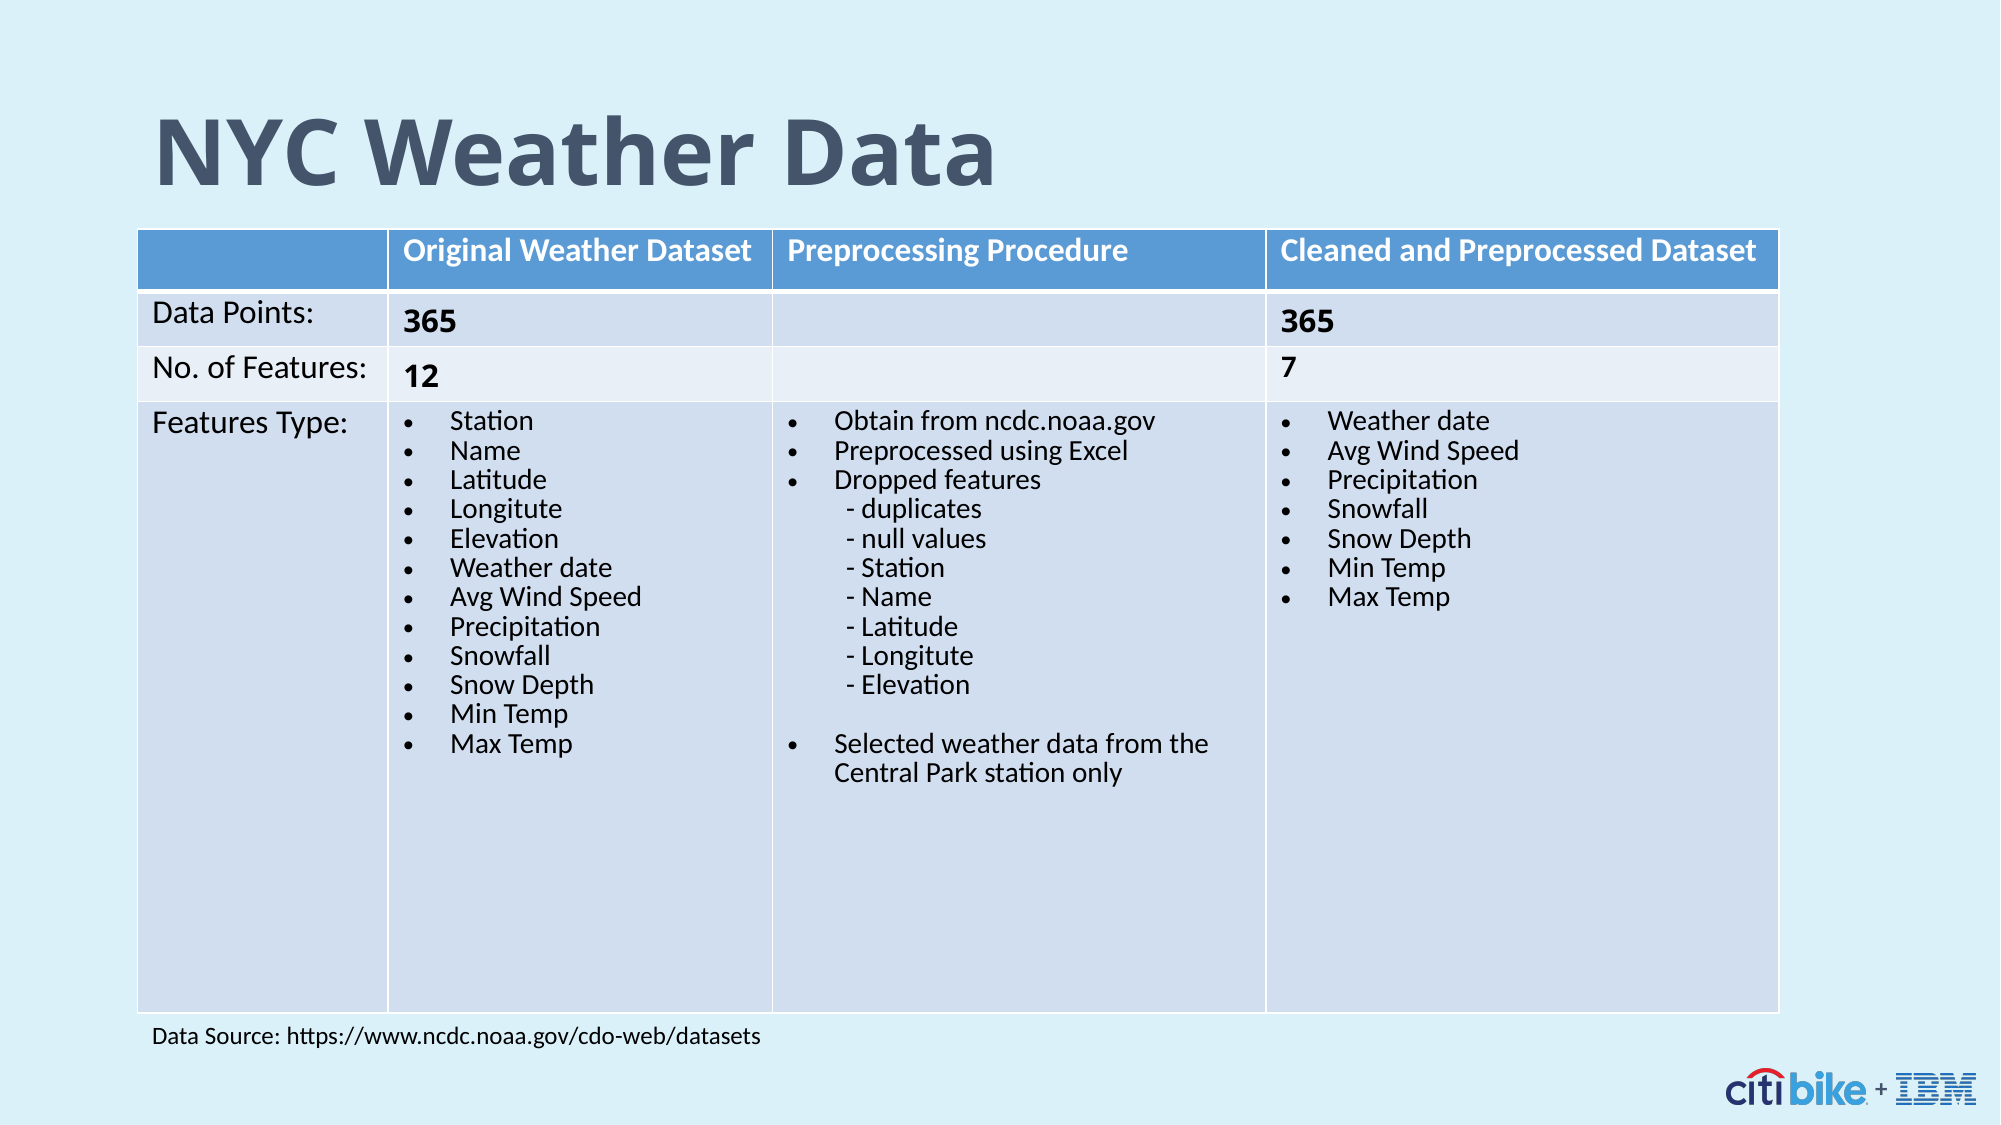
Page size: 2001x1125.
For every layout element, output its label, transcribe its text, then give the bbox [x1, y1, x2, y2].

text_box Data Source: https://www.ncdc.noaa.gov/cdo-web/datasets [137, 1014, 890, 1058]
table_cell 365 [389, 294, 772, 346]
table_cell Station Name Latitude Longitute Elevation Weather date Avg Wind Speed Precipitation Snowfall Snow Depth Min Temp Max Temp [389, 402, 772, 1012]
table_header Original Weather Dataset [389, 230, 772, 289]
table_cell [773, 347, 1265, 401]
table_cell 365 [1267, 294, 1778, 346]
table_cell No. of Features: [138, 347, 387, 401]
table_cell Data Points: [138, 294, 387, 346]
table_header Cleaned and Preprocessed Dataset [1267, 230, 1778, 289]
table_cell Features Type: [138, 402, 387, 1012]
table_cell 12 [389, 347, 772, 401]
table_header [138, 230, 387, 289]
table_cell 7 [1267, 347, 1778, 401]
picture [1896, 1073, 1976, 1105]
picture [1726, 1068, 1868, 1105]
table_header Preprocessing Procedure [773, 230, 1265, 289]
text_box NYC Weather Data [137, 47, 1863, 265]
table_cell Obtain from ncdc.noaa.gov Preprocessed using Excel Dropped features - duplicates - null values - Station - Name - Latitude - Longitute - Elevation Selected weather data from the Central Park station only [773, 402, 1265, 1012]
table_cell Weather date Avg Wind Speed Precipitation Snowfall Snow Depth Min Temp Max Temp [1267, 402, 1778, 1012]
table_cell [773, 294, 1265, 346]
